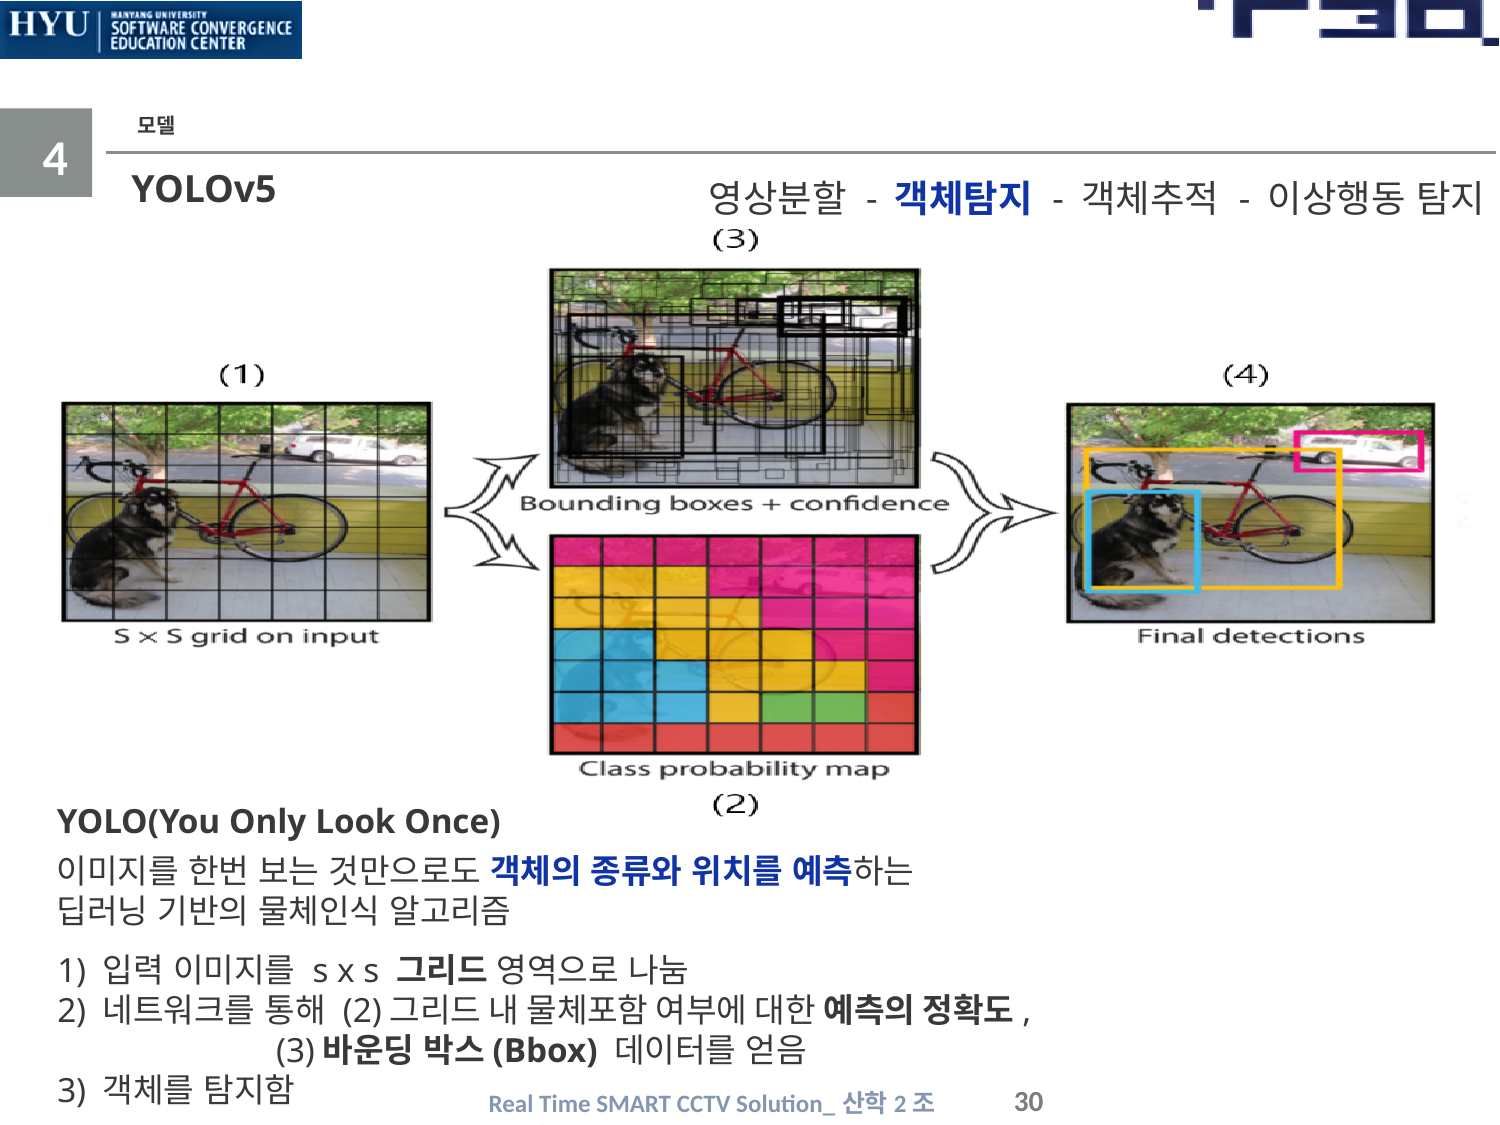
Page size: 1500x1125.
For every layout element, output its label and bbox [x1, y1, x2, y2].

text_box [0, 0, 1500, 1125]
